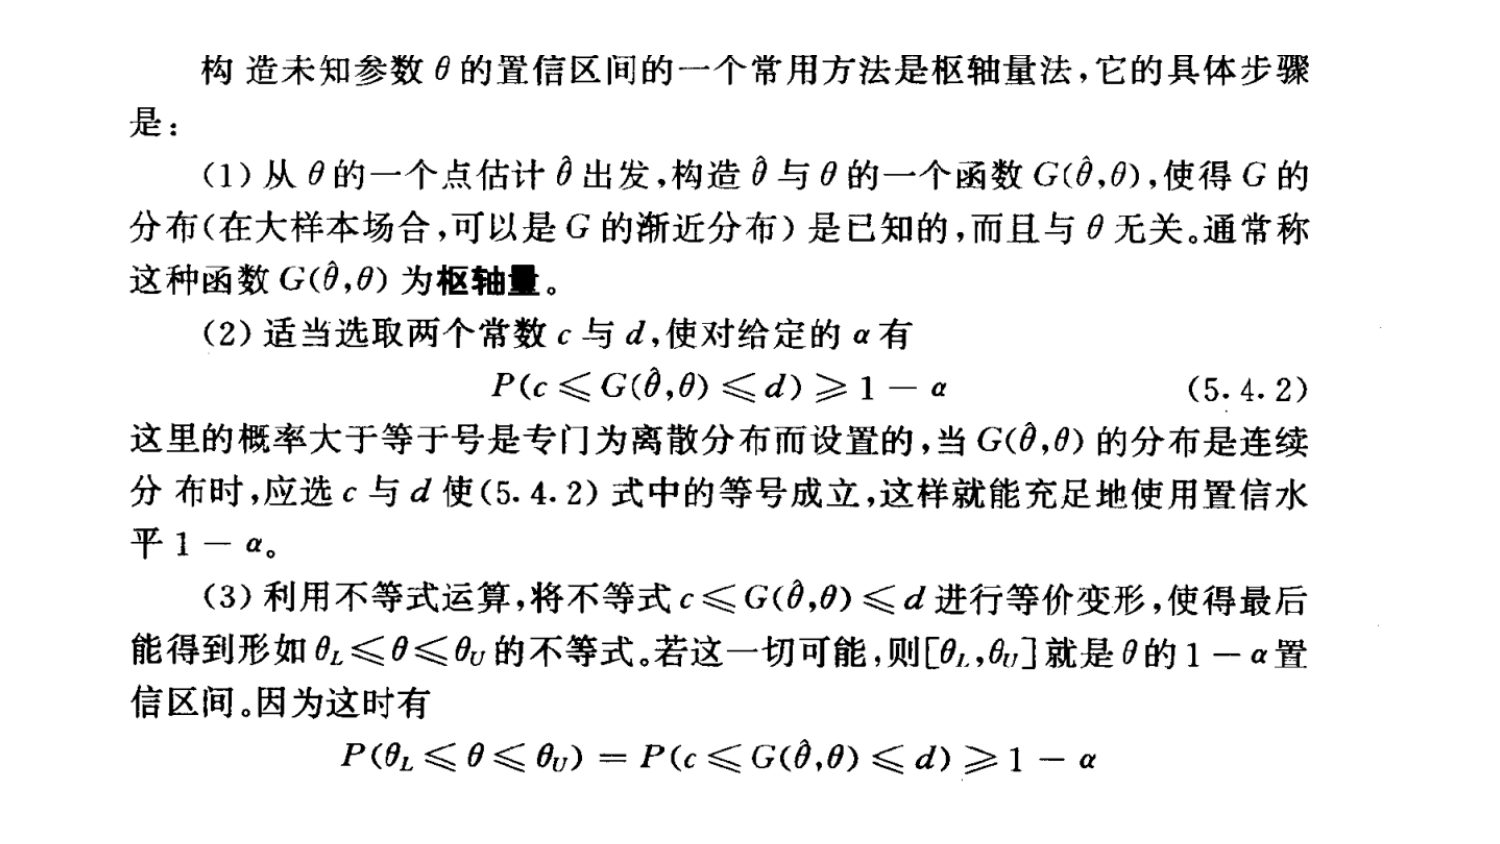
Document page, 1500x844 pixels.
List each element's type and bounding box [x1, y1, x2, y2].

picture [118, 55, 1382, 789]
